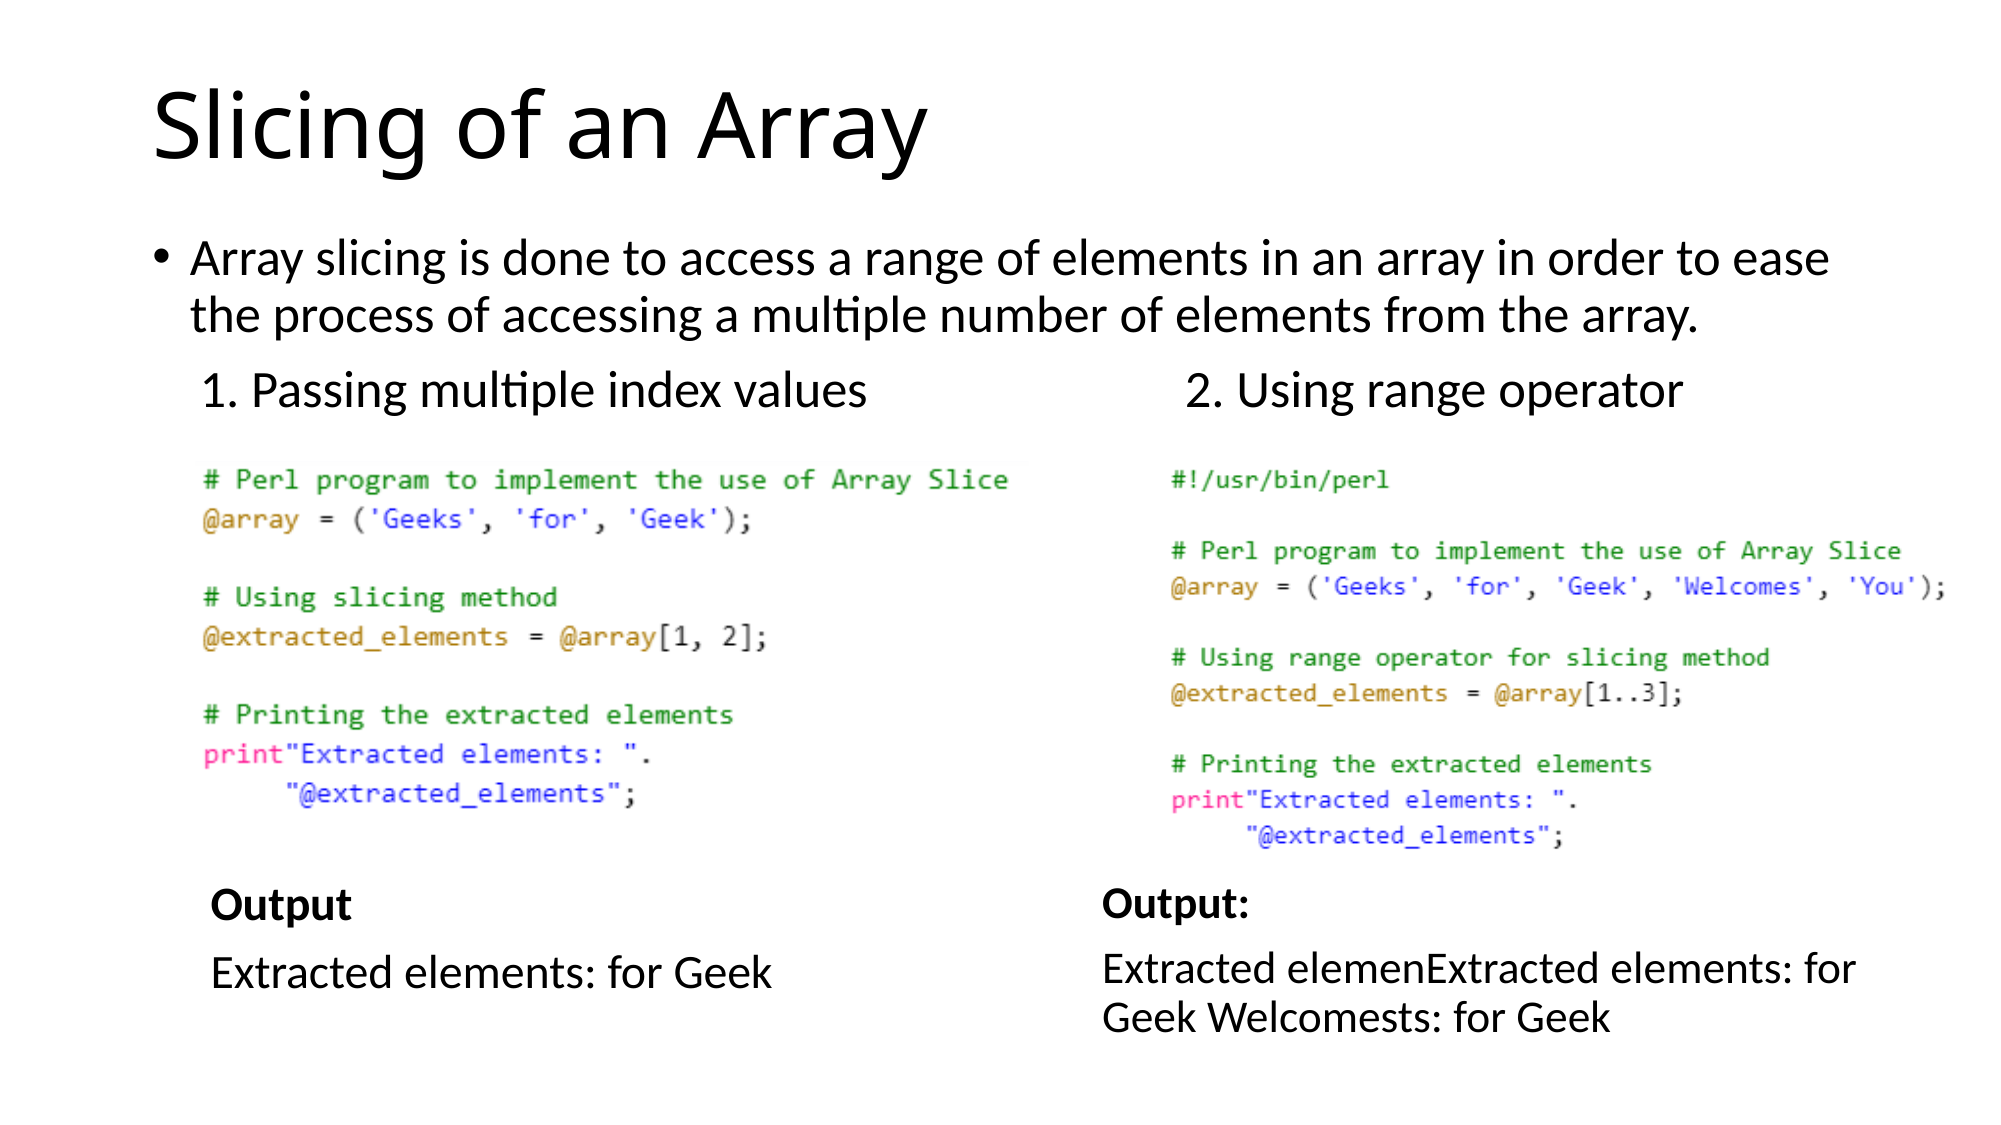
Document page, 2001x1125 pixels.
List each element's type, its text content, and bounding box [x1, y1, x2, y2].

picture [1166, 424, 1975, 872]
text_box Output Extracted elements: for Geek [195, 871, 849, 1010]
list Array slicing is done to access a range of elements in an array in order to ease the process of accessing a multiple number of elements from the array. 1. Passing multiple index values 2. Using range operator [137, 222, 1863, 514]
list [195, 461, 1029, 850]
title Slicing of an Array [137, 59, 1863, 198]
text_box Output: Extracted elemenExtracted elements: for Geek Welcomests: for Geek [1087, 871, 1951, 1052]
